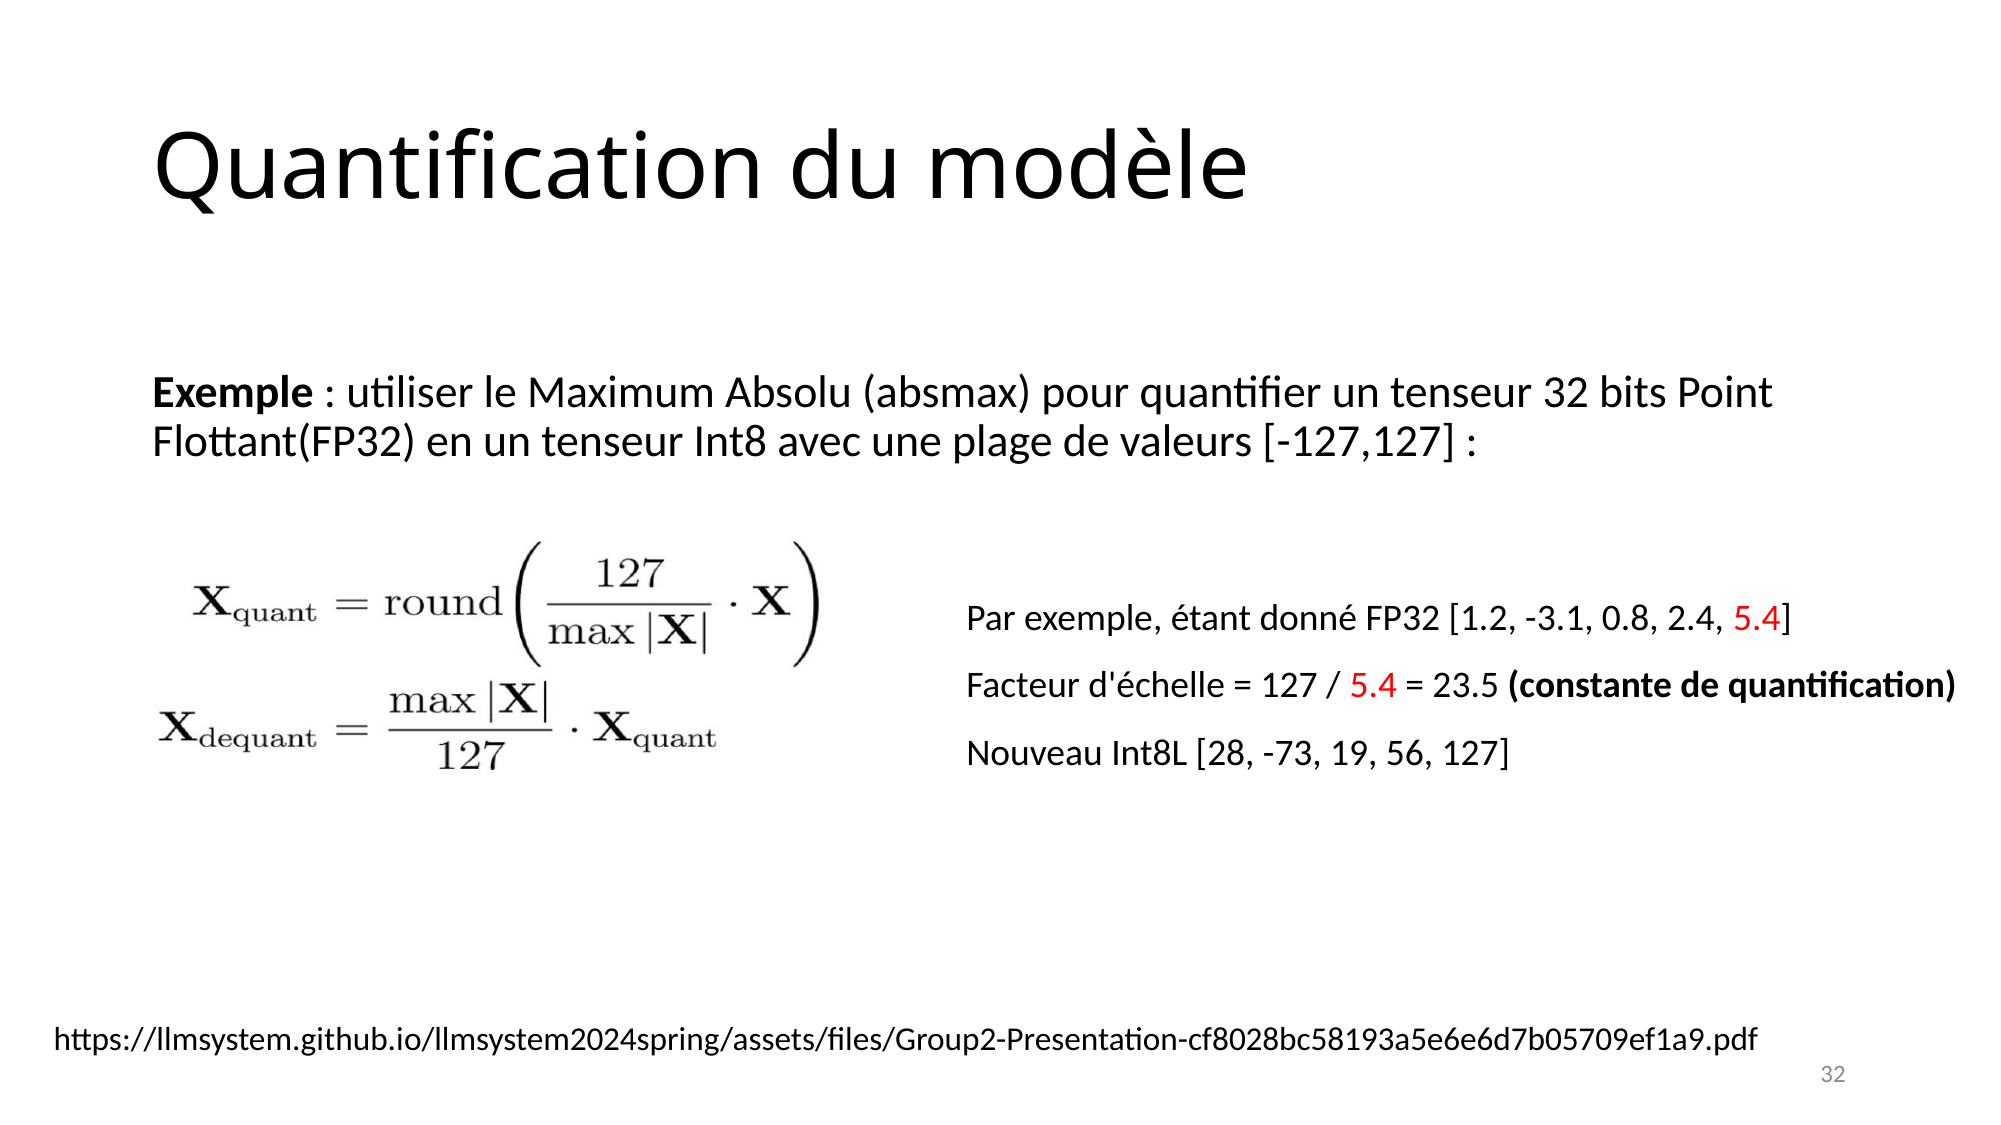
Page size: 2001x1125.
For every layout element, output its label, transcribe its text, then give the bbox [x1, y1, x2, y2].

text_box Par exemple, étant donné FP32 [1.2, -3.1, 0.8, 2.4, 5.4] Facteur d'échelle = 127 / 5.4 = 23.5 (constante de quantification) Nouveau Int8L [28, -73, 19, 56, 127] [951, 562, 2000, 933]
list Exemple : utiliser le Maximum Absolu (absmax) pour quantifier un tenseur 32 bits Point Flottant(FP32) en un tenseur Int8 avec une plage de valeurs [-127,127] : [137, 299, 1973, 1009]
text_box https://llmsystem.github.io/llmsystem2024spring/assets/files/Group2-Presentation-cf8028bc58193a5e6e6d7b05709ef1a9.pdf [38, 1009, 1973, 1064]
slide_number 32 [1410, 1064, 1861, 1103]
title Quantification du modèle [137, 59, 1863, 278]
picture [137, 509, 826, 775]
